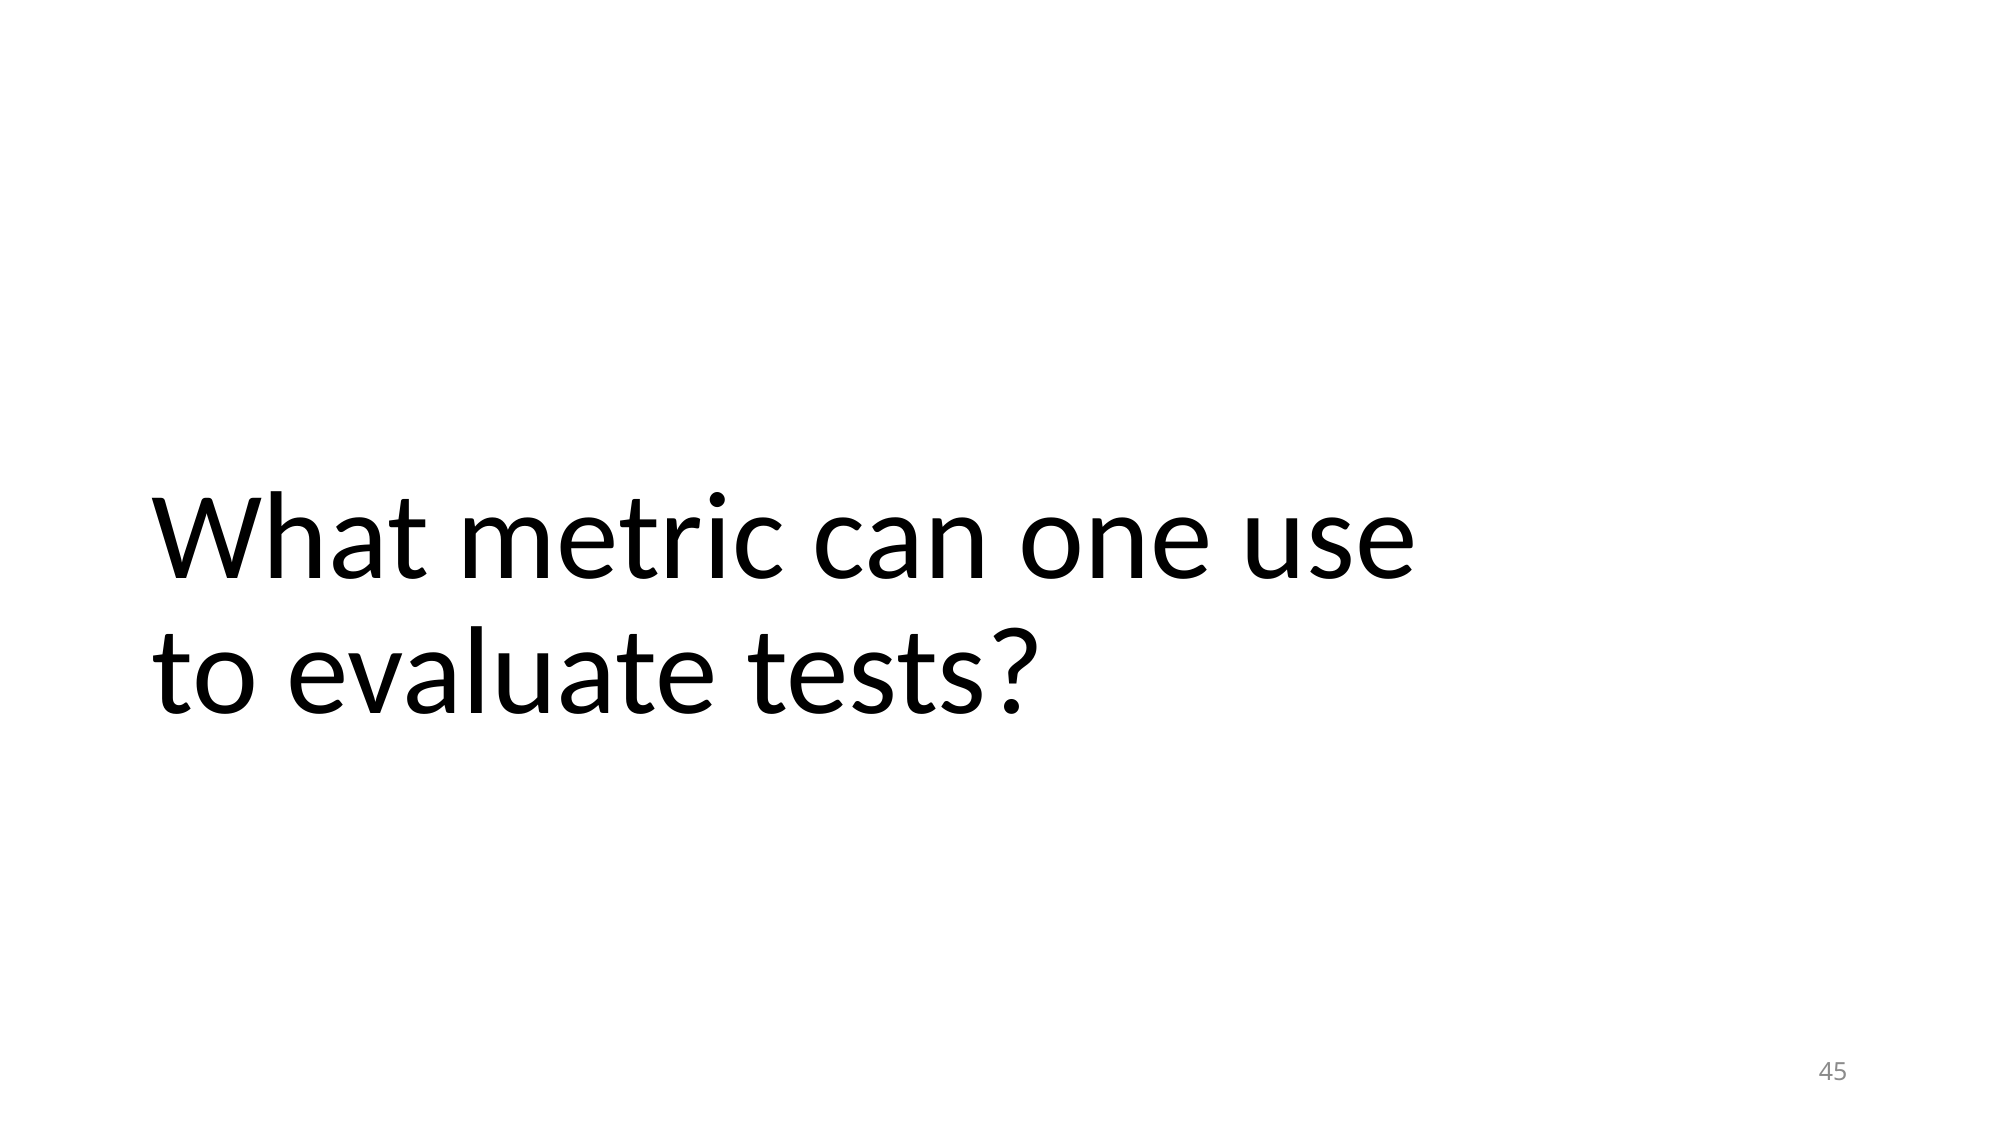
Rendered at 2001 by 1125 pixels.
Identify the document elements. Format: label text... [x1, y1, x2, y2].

slide_number 45 [1412, 1042, 1863, 1103]
title What metric can one use to evaluate tests? [136, 280, 1862, 749]
